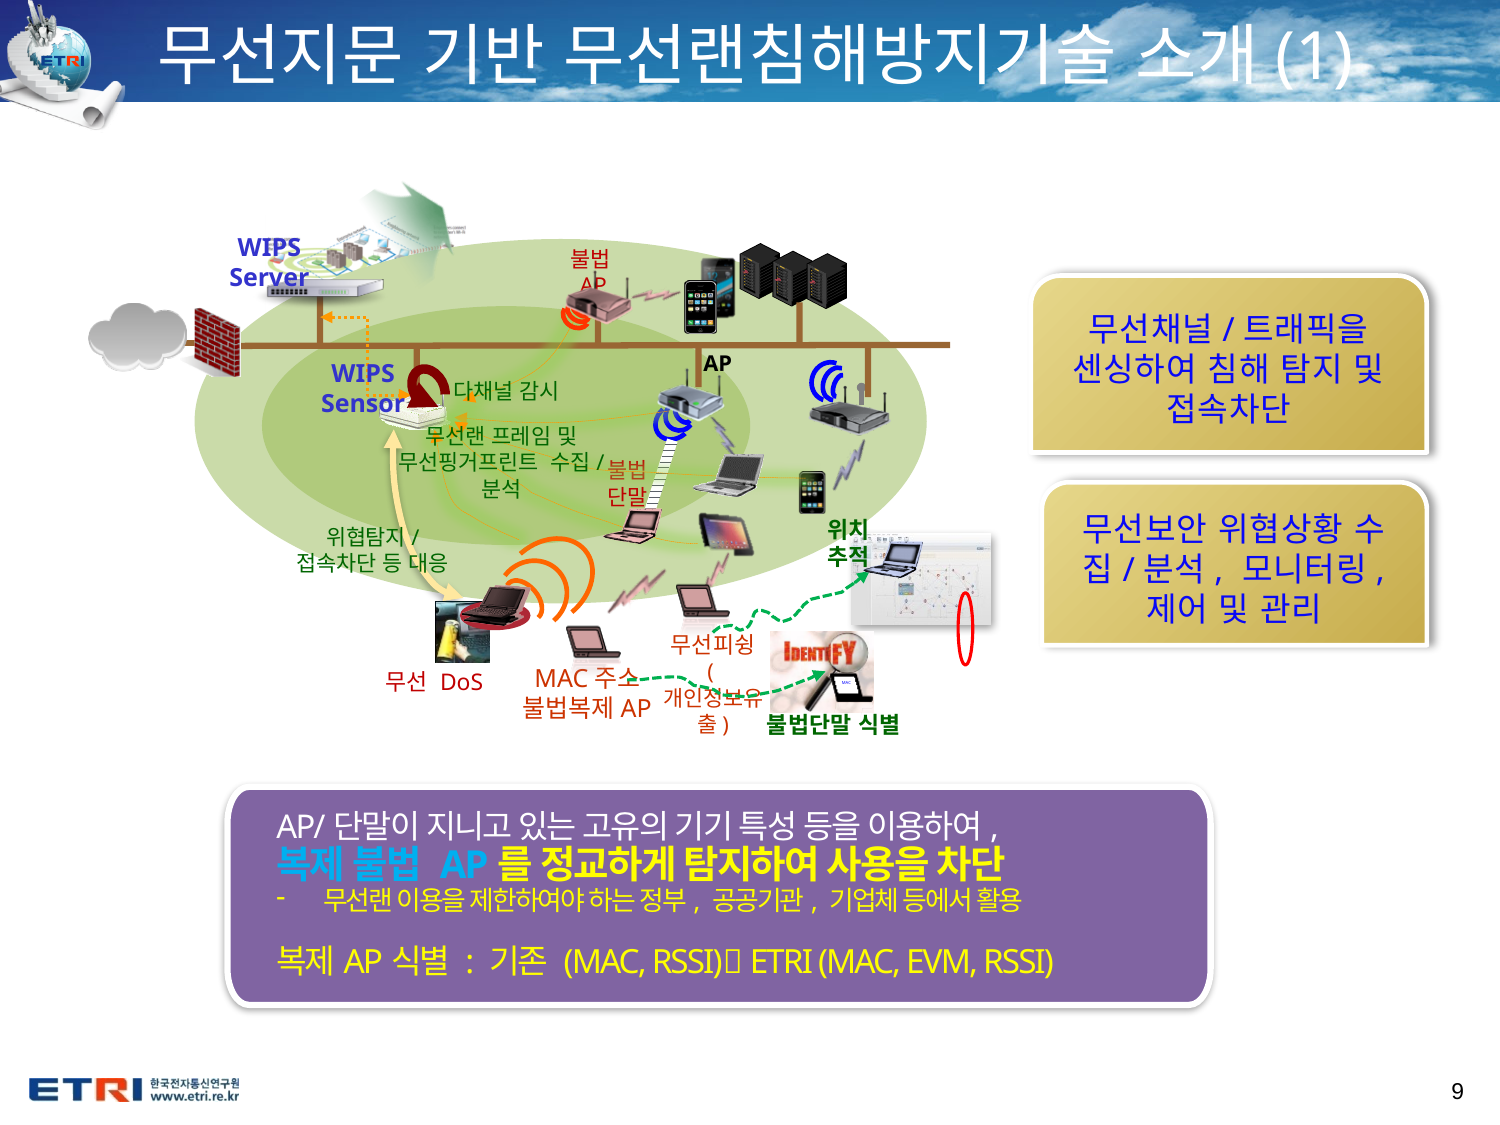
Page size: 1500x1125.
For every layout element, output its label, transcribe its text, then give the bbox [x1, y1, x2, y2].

text_box 무선지문 기반 무선랜침해방지기술 소개(1) [144, 15, 1495, 91]
picture [0, 0, 1500, 136]
text_box 무선채널/트래픽을 센싱하여 침해 탐지 및 접속차단 [1030, 275, 1427, 453]
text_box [88, 172, 991, 746]
text_box 무선보안 위협상황 수집/분석, 모니터링, 제어 및 관리 [1041, 482, 1427, 646]
picture [29, 1078, 239, 1102]
text_box AP/단말이 지니고 있는 고유의 기기 특성 등을 이용하여, 복제 불법 AP를 정교하게 탐지하여 사용을 차단 무선랜 이용을 제한하여야 하는 정부, 공공기관, 기업체 등에서 활용 복제AP식별 : 기존 (MAC, RSSI) ETRI (MAC, EVM, RSSI) [224, 783, 1214, 1009]
